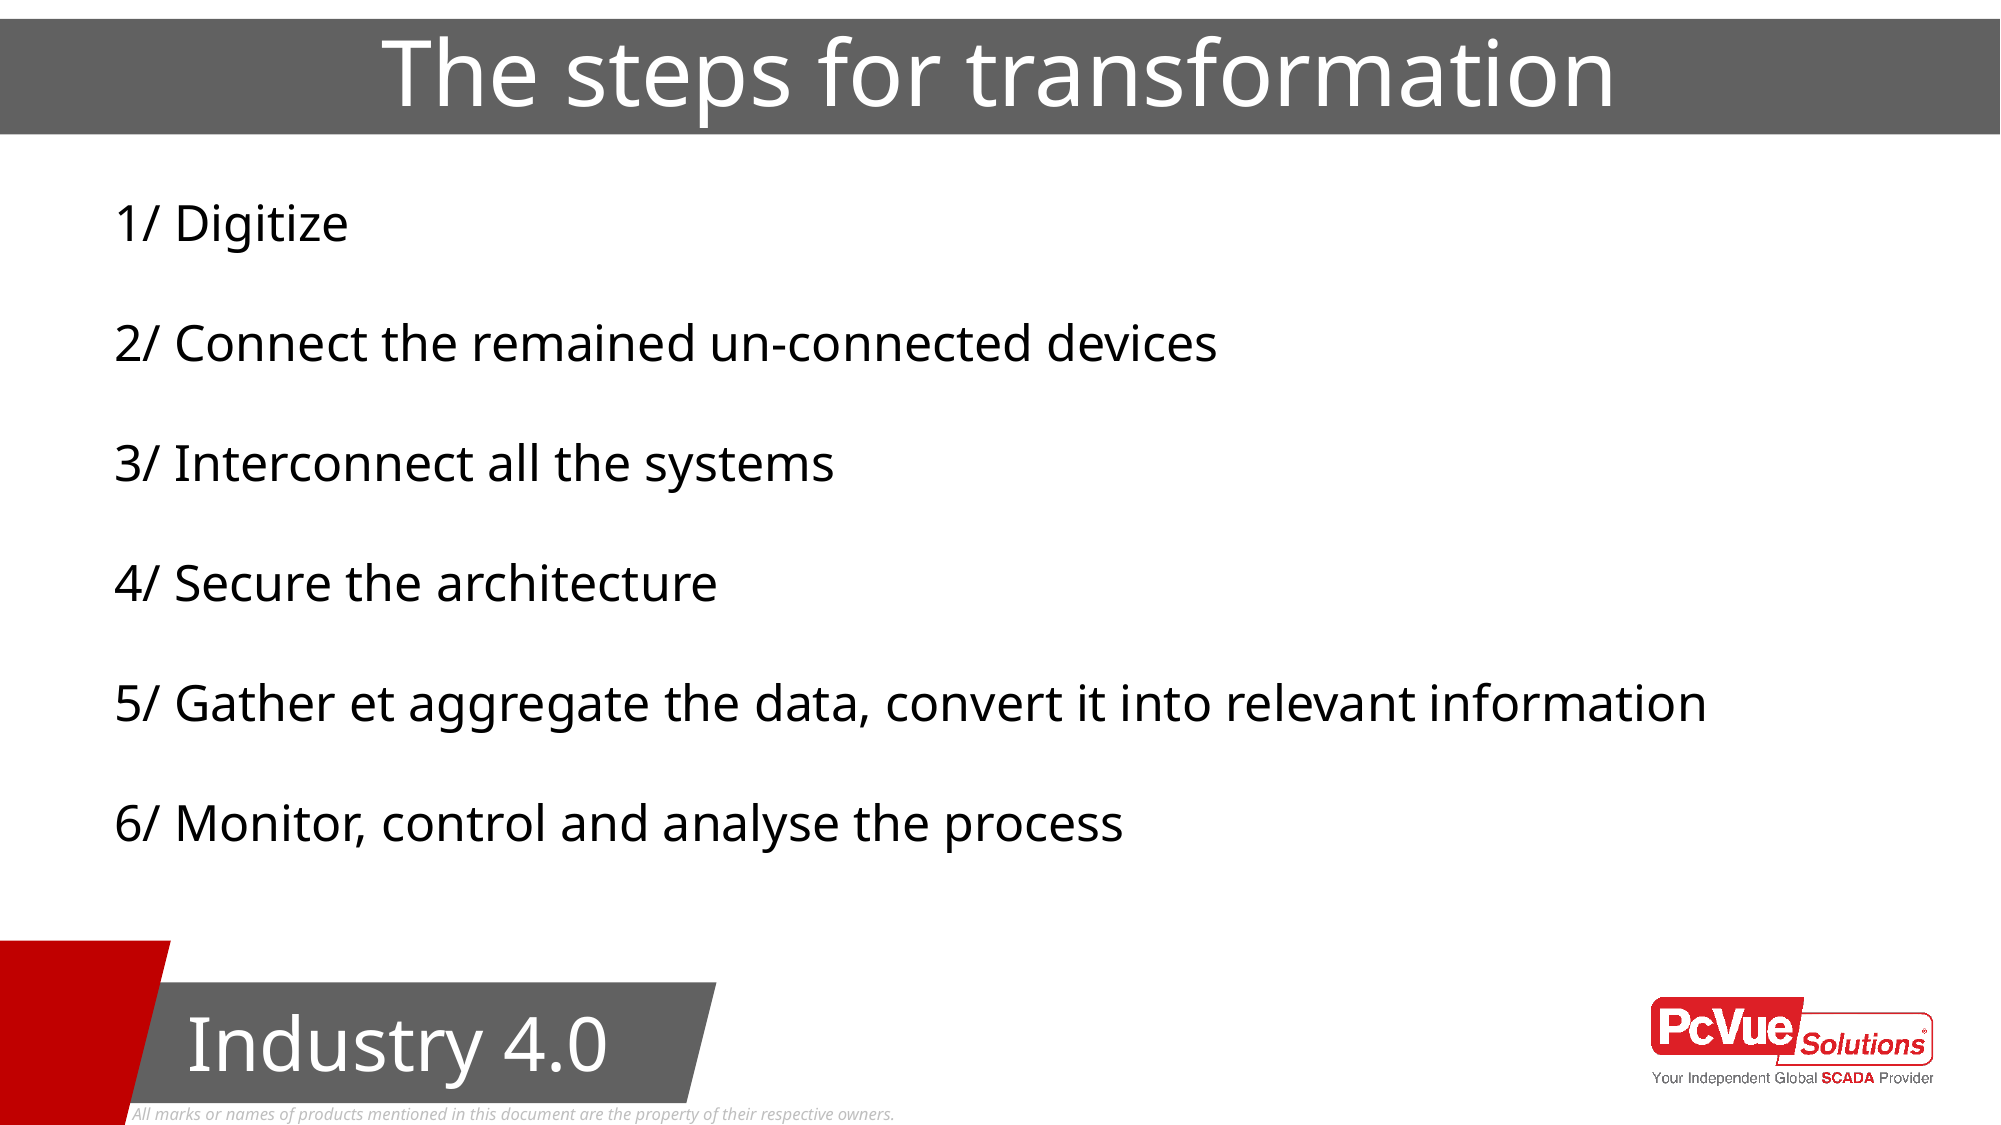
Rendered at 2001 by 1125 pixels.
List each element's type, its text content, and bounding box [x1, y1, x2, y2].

picture [1651, 997, 1934, 1088]
text_box 1/ Digitize 2/ Connect the remained un-connected devices 3/ Interconnect all the systems 4/ Secure the architecture 5/ Gather et aggregate the data, convert it into relevant information 6/ Monitor, control and analyse the process [43, 184, 2000, 860]
title The steps for transformation [0, 18, 2000, 135]
